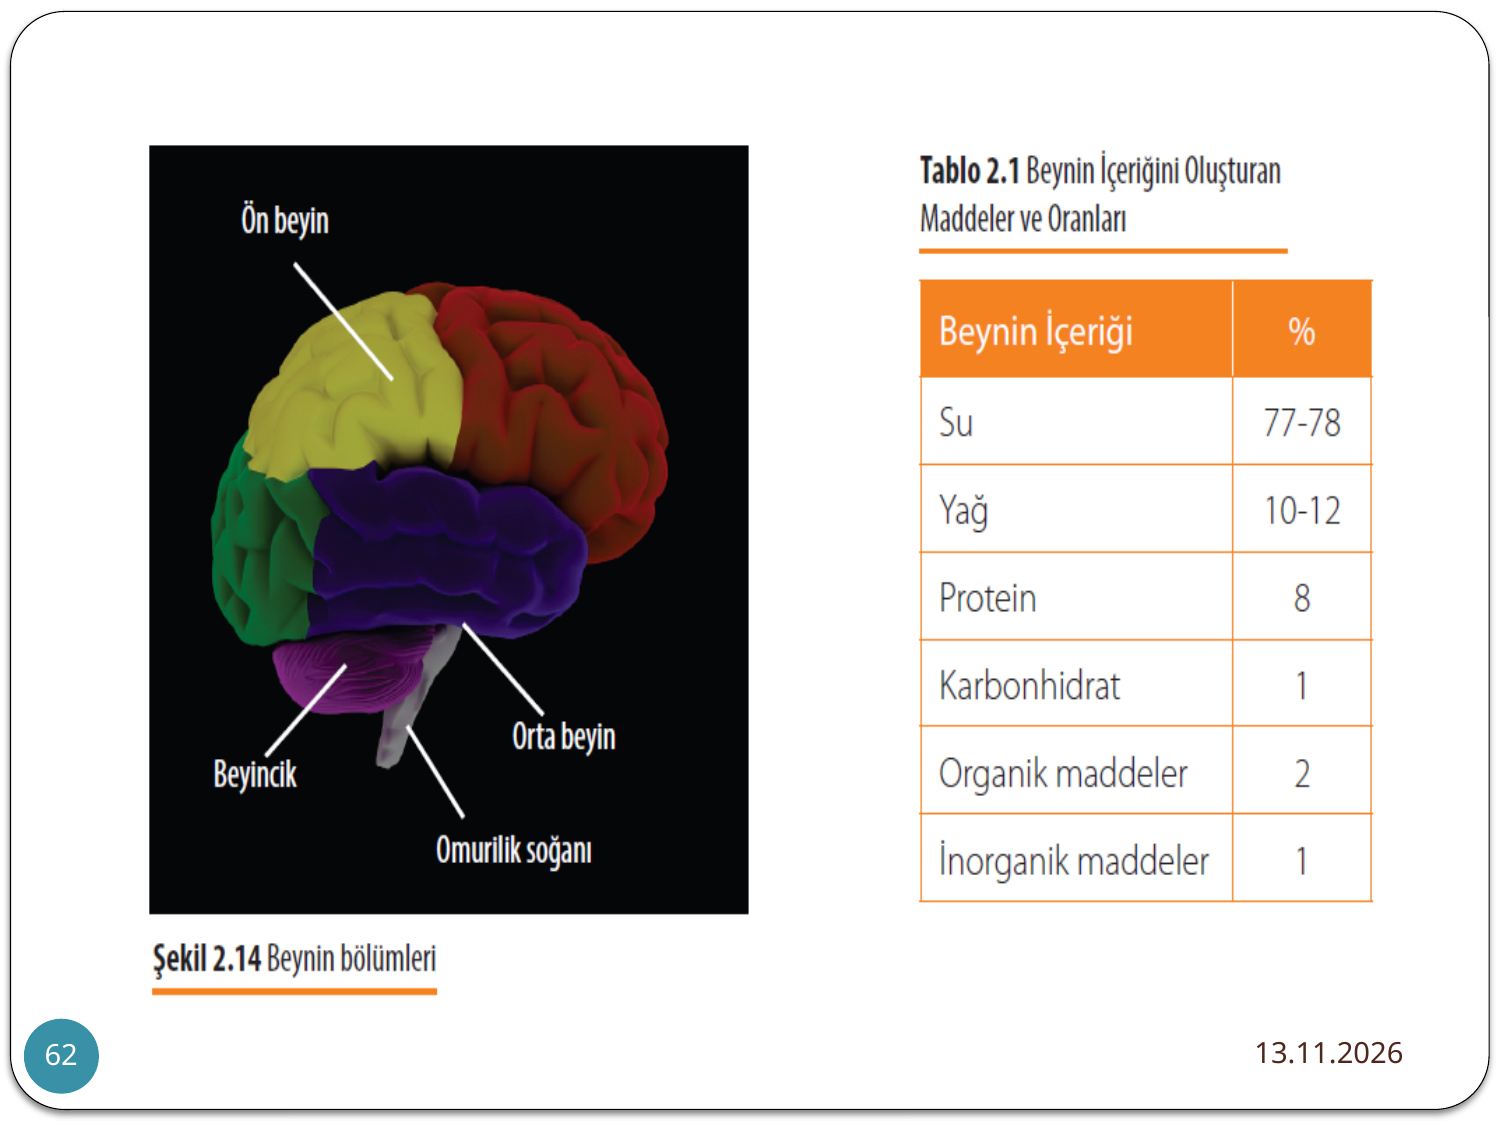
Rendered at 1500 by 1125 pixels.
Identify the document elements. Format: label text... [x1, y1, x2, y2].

slide_number 62 [23, 1018, 99, 1094]
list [88, 101, 1426, 1004]
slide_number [1012, 1015, 1419, 1094]
